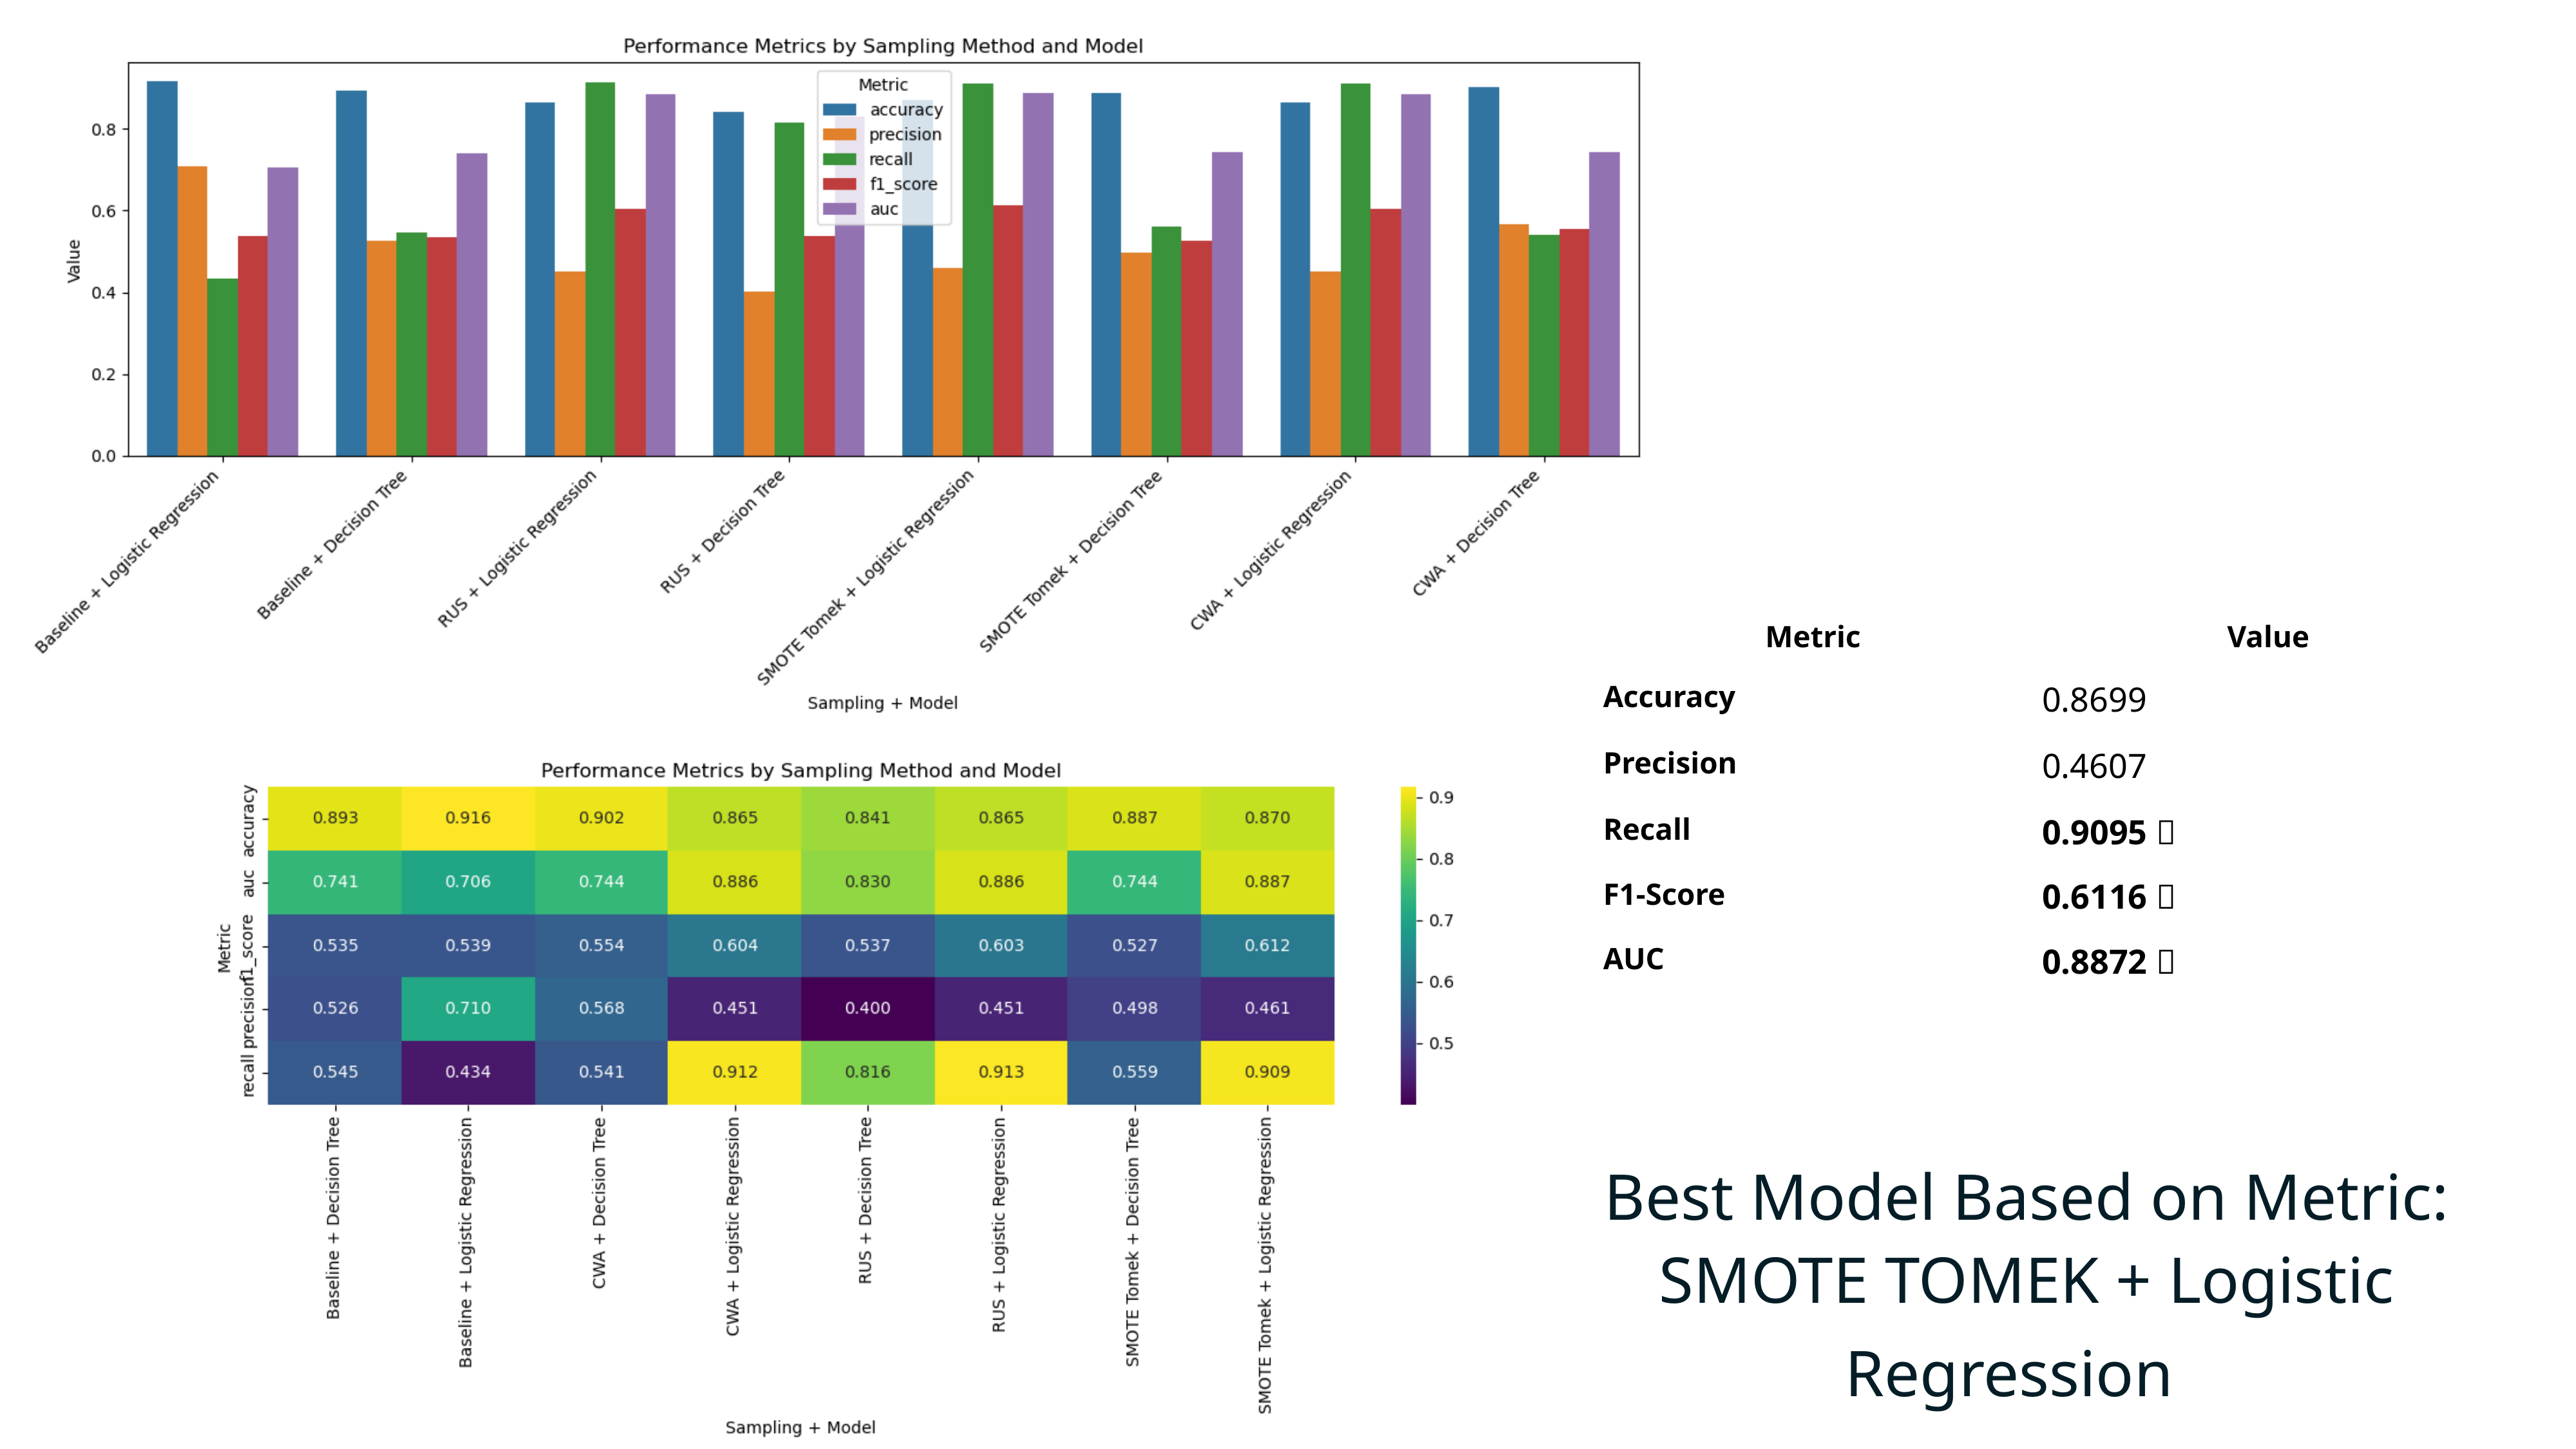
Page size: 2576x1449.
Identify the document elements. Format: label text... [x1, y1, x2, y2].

table_header Metric [1655, 600, 2032, 667]
table_cell 0.6116 ✅ [2032, 864, 2504, 929]
picture [21, 27, 1650, 725]
table_cell 0.9095 ✅ [2032, 799, 2504, 864]
table_cell 0.8699 [2032, 667, 2504, 733]
table_cell Accuracy [1594, 667, 2032, 733]
table_cell 0.8872 ✅ [2032, 929, 2504, 994]
table_cell 0.4607 [2032, 733, 2504, 799]
table_cell Precision [1594, 733, 2032, 799]
text_box Best Model Based on Metric: SMOTE TOMEK + Logistic Regression [1593, 1139, 2461, 1421]
table_cell F1-Score [1594, 864, 2032, 929]
picture [205, 752, 1466, 1449]
table_cell AUC [1594, 929, 2032, 994]
table_header Value [2032, 600, 2504, 667]
table_cell Recall [1594, 799, 2032, 864]
